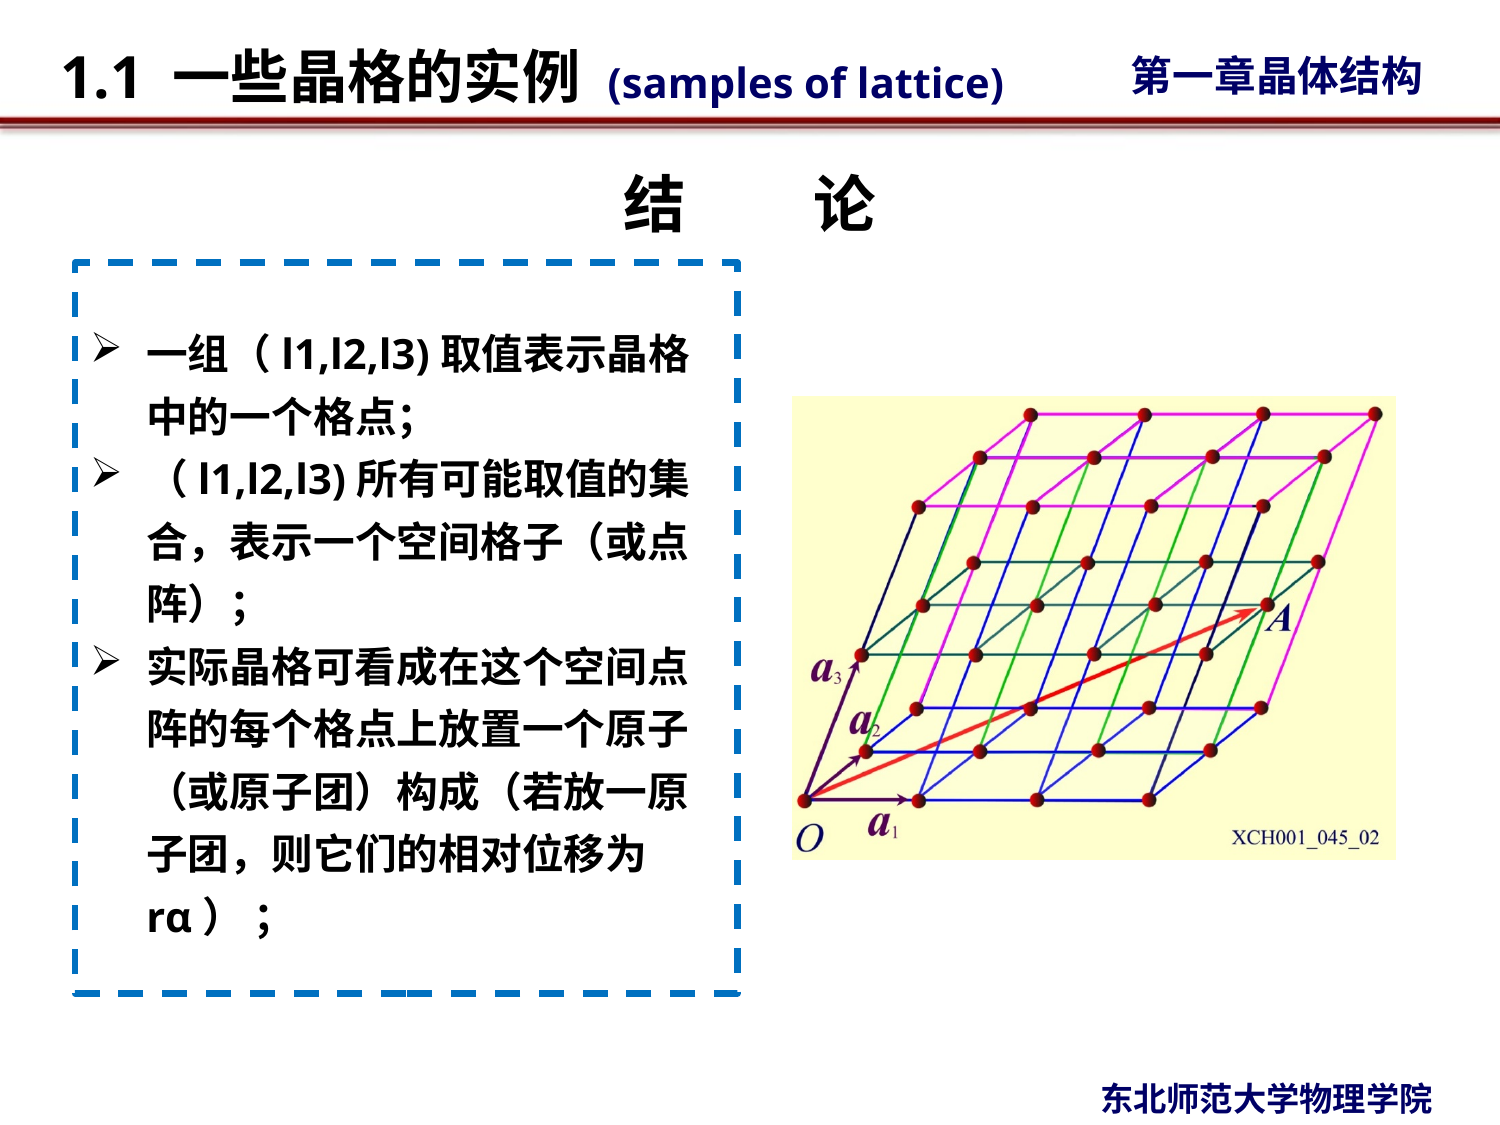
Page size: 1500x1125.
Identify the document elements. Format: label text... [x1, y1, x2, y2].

title 结 论 [75, 136, 1425, 249]
list 一组（l1,l2,l3)取值表示晶格中的一个格点； （l1,l2,l3)所有可能取值的集合，表示一个空间格子（或点阵）； 实际晶格可看成在这个空间点阵的每个格点上放置一个原子（或原子团）构成（若放一原子团，则它们的相对位移为rα） ； [75, 262, 738, 994]
picture [0, 0, 1500, 1125]
